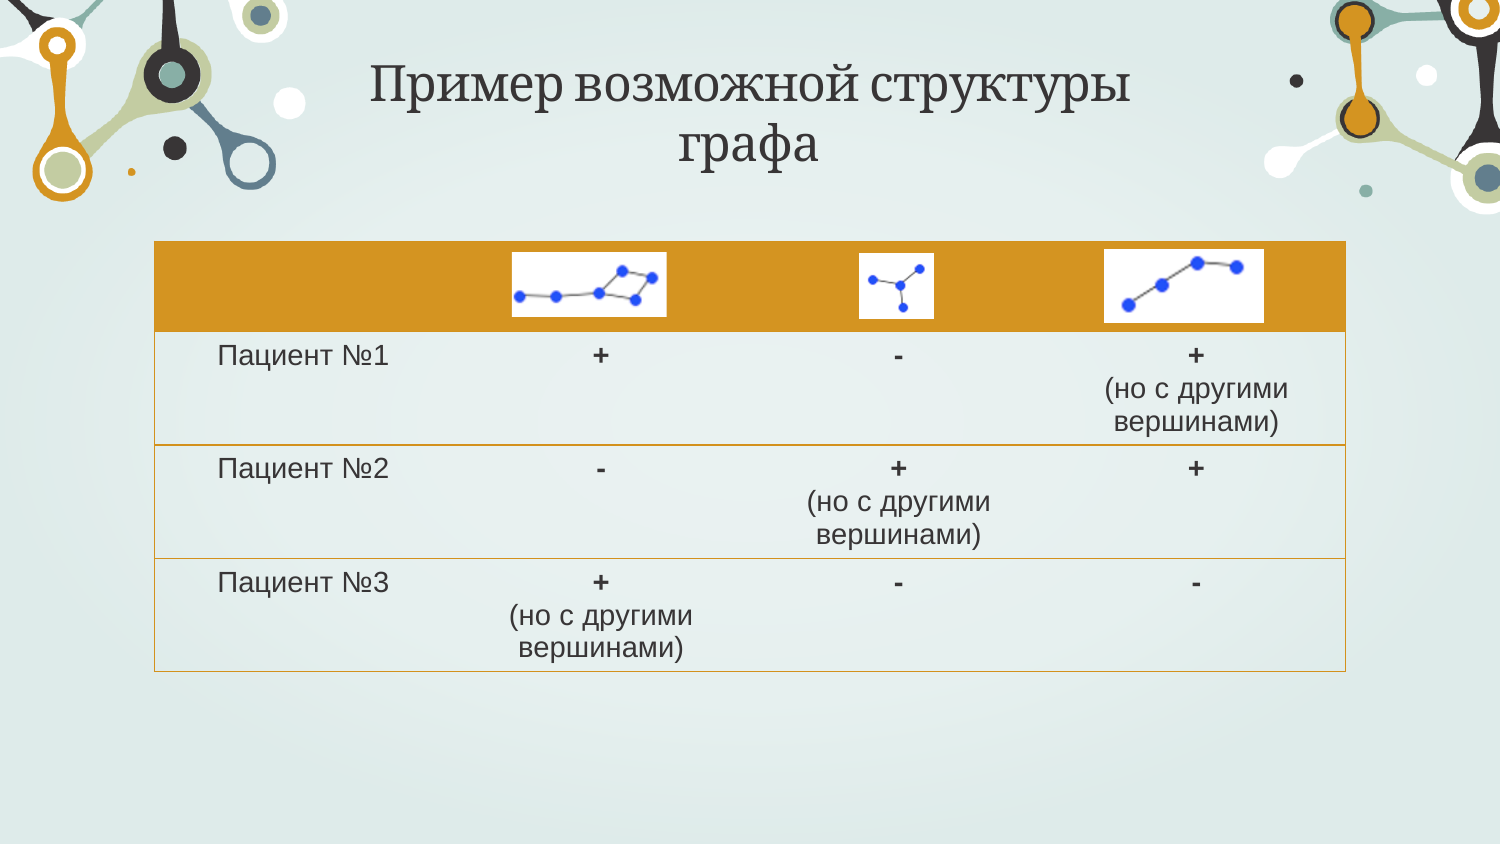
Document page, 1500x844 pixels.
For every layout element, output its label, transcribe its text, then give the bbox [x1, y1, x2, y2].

table_header [155, 242, 452, 331]
table_cell + [1048, 446, 1345, 558]
table_cell + (но с другими вершинами) [1048, 332, 1345, 444]
table_cell + (но с другими вершинами) [452, 559, 750, 671]
table_cell Пациент №2 [155, 446, 452, 558]
table_cell Пациент №1 [155, 332, 452, 444]
table_header [750, 242, 1048, 331]
table_header [1048, 242, 1345, 331]
table_cell - [750, 559, 1048, 671]
picture [0, 0, 1500, 844]
table_header [452, 242, 750, 331]
table_cell - [750, 332, 1048, 444]
table_cell - [1048, 559, 1345, 671]
table_cell - [452, 446, 750, 558]
table_cell Пациент №3 [155, 559, 452, 671]
title Пример возможной структуры графа [298, 48, 1202, 193]
table_cell + (но с другими вершинами) [750, 446, 1048, 558]
table_cell + [452, 332, 750, 444]
